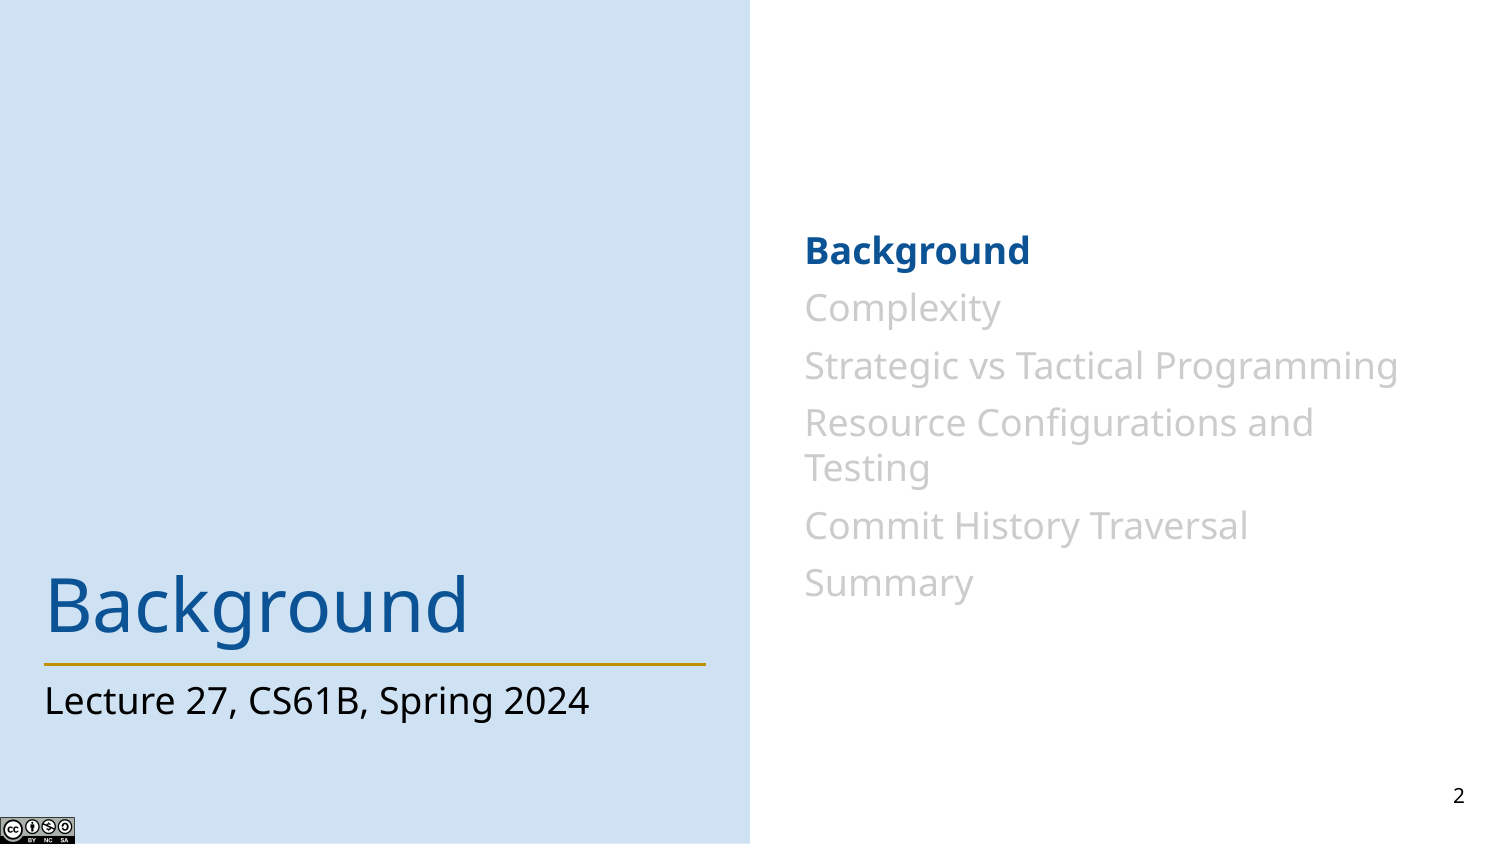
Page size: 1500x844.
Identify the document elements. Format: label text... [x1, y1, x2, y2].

slide_number ‹#› [1389, 764, 1480, 830]
title Background [29, 328, 692, 663]
list Background Complexity Strategic vs Tactical Programming Resource Configurations and Testing Commit History Traversal Summary [789, 65, 1446, 765]
subtitle Lecture 27, CS61B, Spring 2024 [29, 667, 712, 732]
picture [0, 817, 75, 844]
